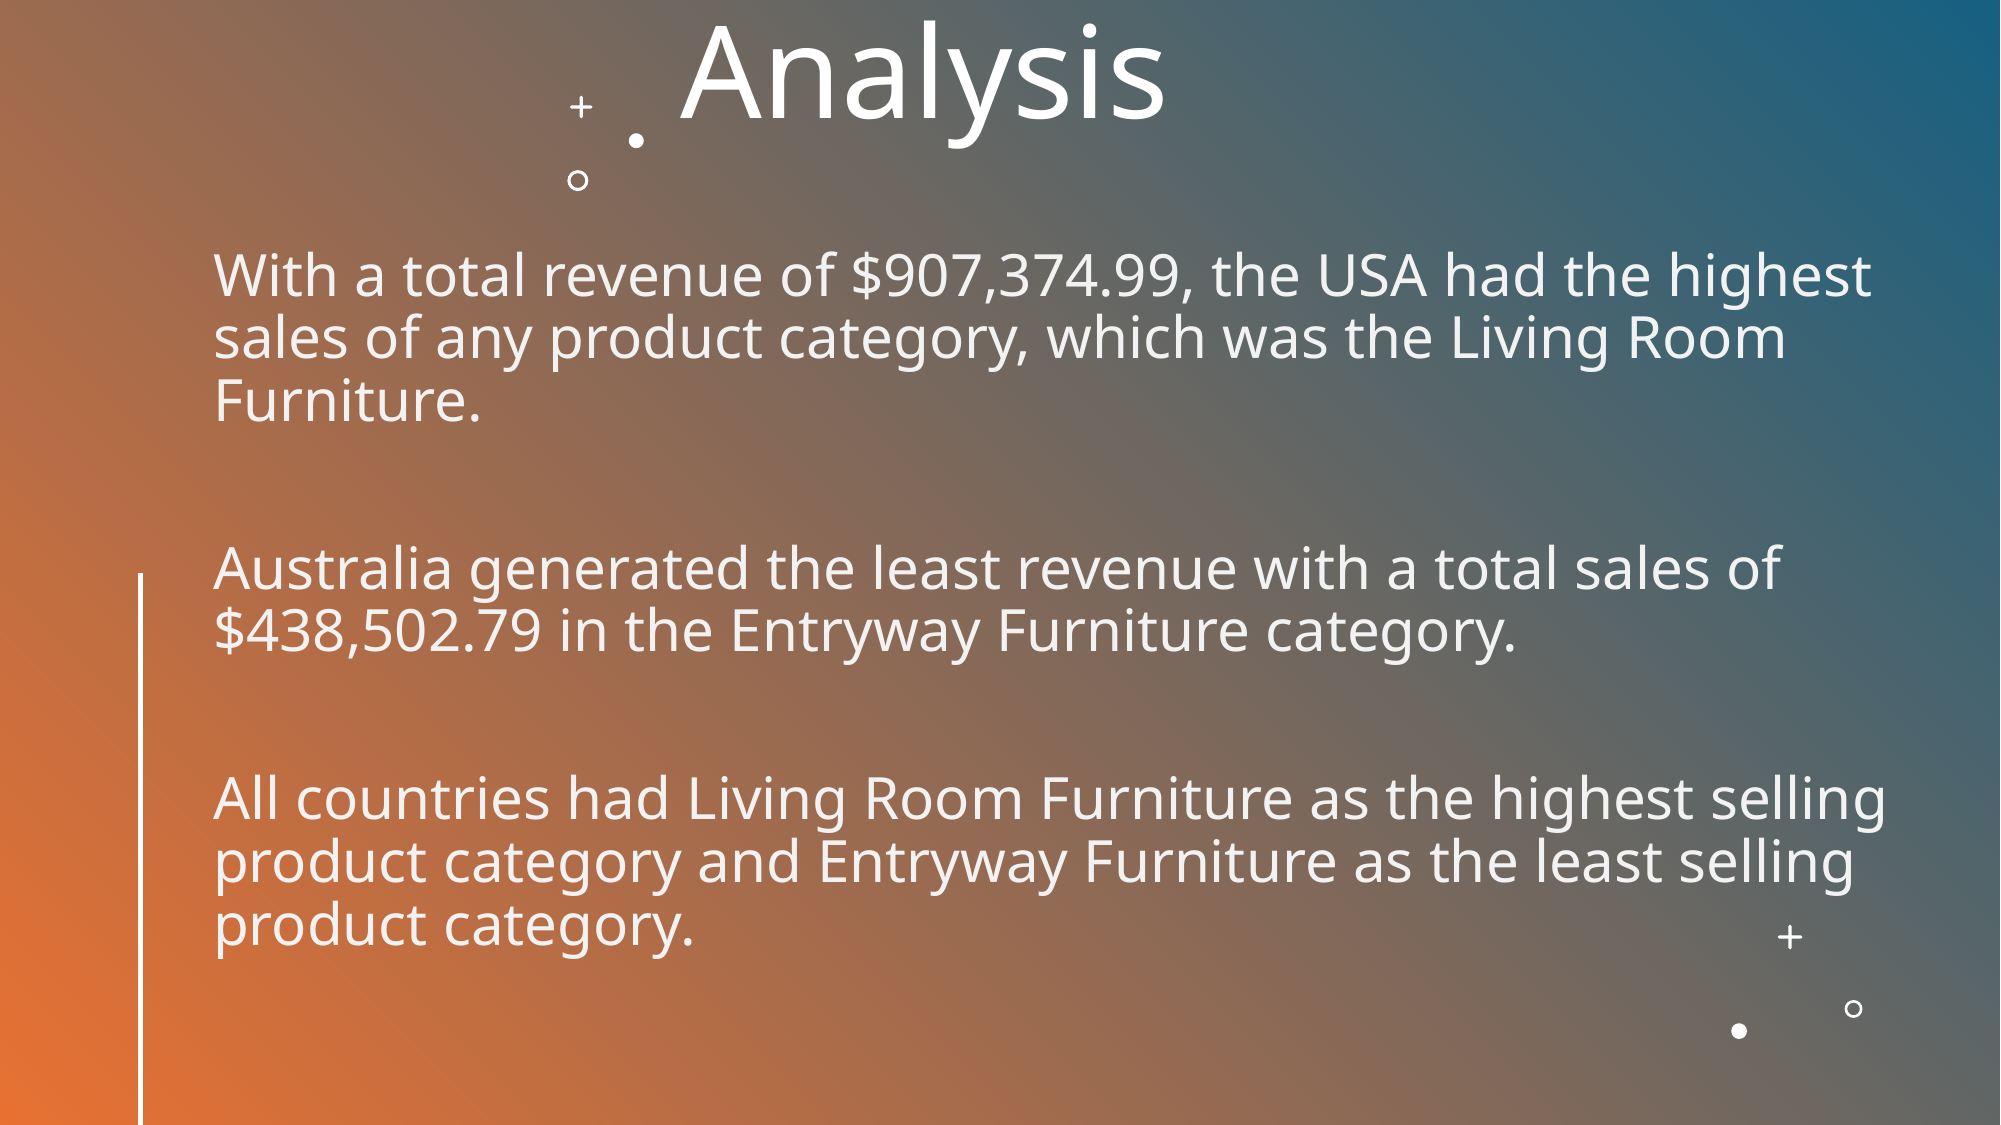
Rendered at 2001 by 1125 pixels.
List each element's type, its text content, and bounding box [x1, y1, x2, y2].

text_box [1844, 1000, 1863, 1018]
text_box [628, 133, 644, 149]
text_box [0, 0, 2000, 1125]
list With a total revenue of $907,374.99, the USA had the highest sales of any product category, which was the Living Room Furniture. Australia generated the least revenue with a total sales of $438,502.79 in the Entryway Furniture category. All countries had Living Room Furniture as the highest selling product category and Entryway Furniture as the least selling product category. [198, 175, 1979, 1125]
text_box [567, 170, 589, 192]
text_box [569, 95, 593, 119]
text_box [1731, 1023, 1747, 1039]
text_box [1777, 924, 1803, 950]
title Analysis [72, 0, 1778, 155]
